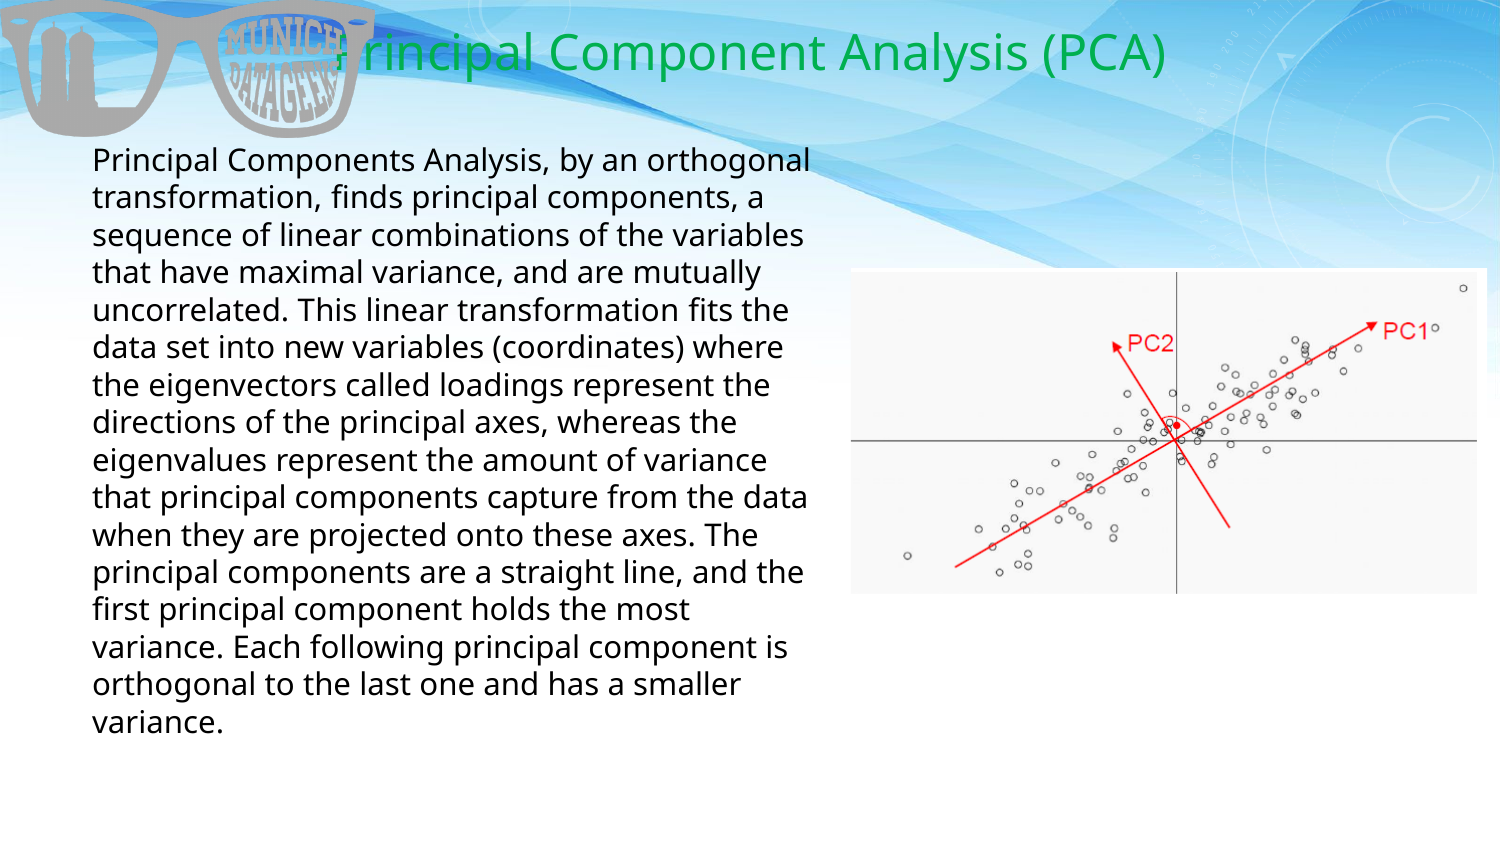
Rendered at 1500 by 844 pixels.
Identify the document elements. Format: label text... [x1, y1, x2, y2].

picture [0, 0, 1500, 844]
text_box Principal Components Analysis, by an orthogonal transformation, finds principal components, a sequence of linear combinations of the variables that have maximal variance, and are mutually uncorrelated. This linear transformation fits the data set into new variables (coordinates) where the eigenvectors called loadings represent the directions of the principal axes, whereas the eigenvalues represent the amount of variance that principal components capture from the data when they are projected onto these axes. The principal components are a straight line, and the first principal component holds the most variance. Each following principal component is orthogonal to the last one and has a smaller variance. [77, 132, 836, 837]
text_box Principal Component Analysis (PCA) [381, 13, 1371, 88]
